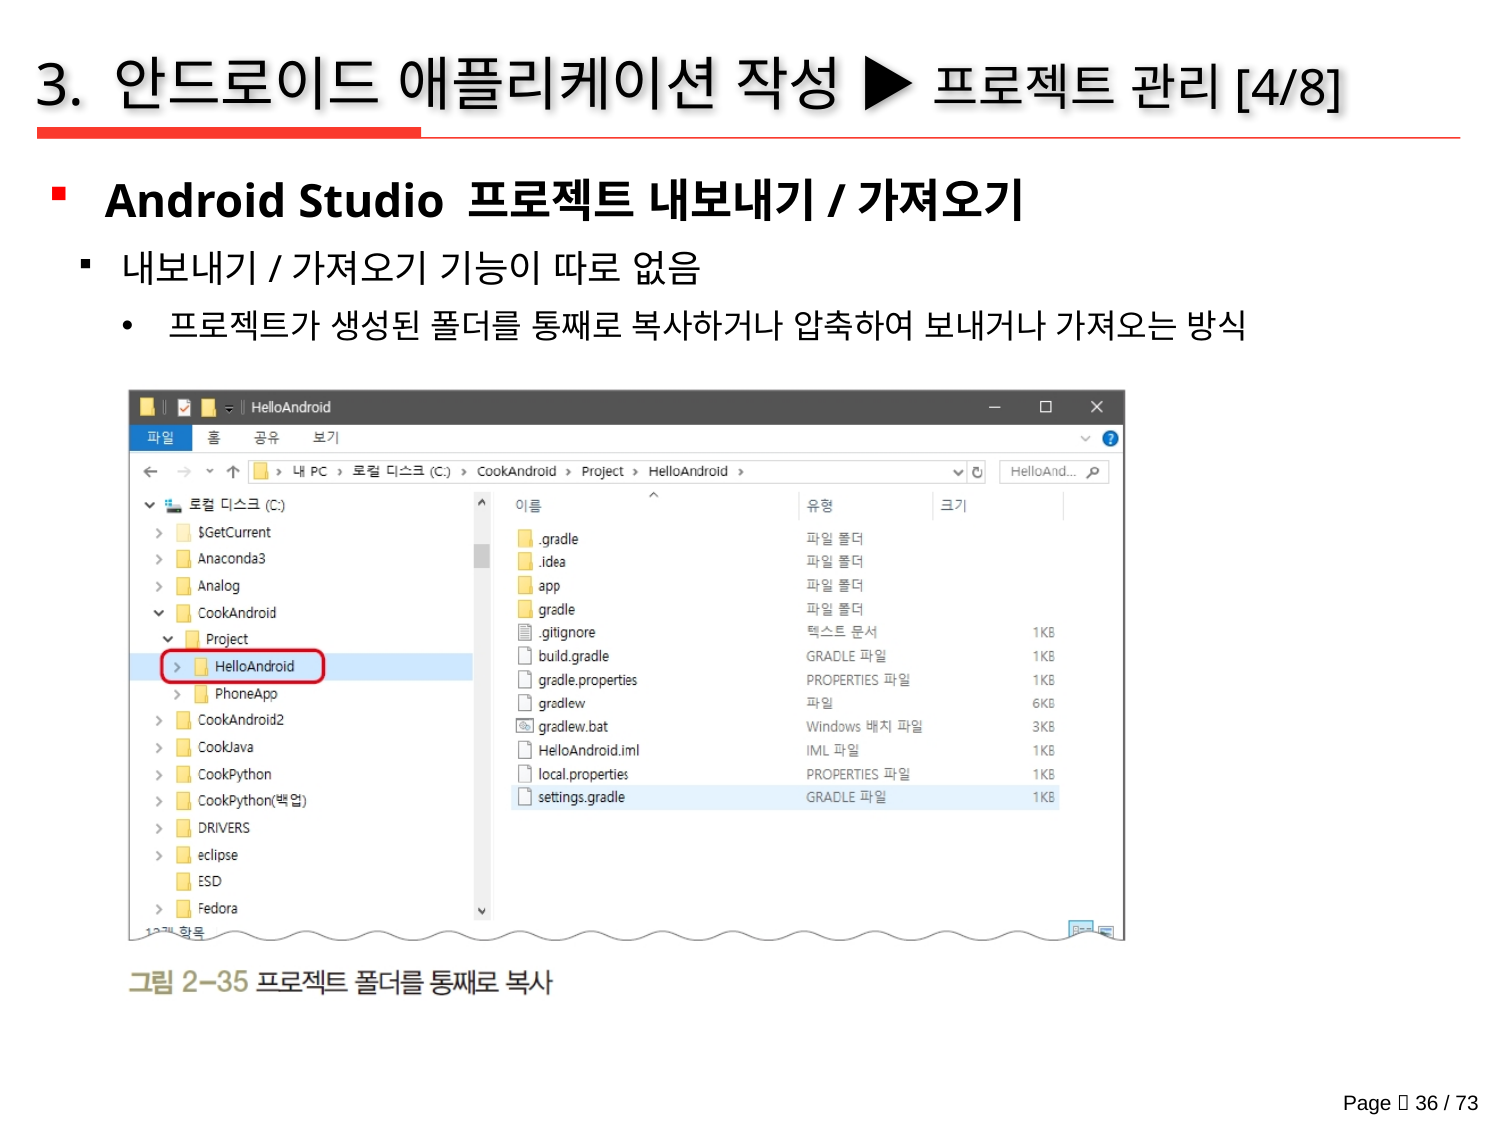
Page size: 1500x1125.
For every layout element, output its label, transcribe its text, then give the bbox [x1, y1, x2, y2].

title 3. 안드로이드 애플리케이션 작성 ▶ 프로젝트 관리[4/8] [35, 47, 1485, 142]
list Android Studio 프로젝트 내보내기/가져오기 내보내기/가져오기 기능이 따로 없음 프로젝트가 생성된 폴더를 통째로 복사하거나 압축하여 보내거나 가져오는 방식 [48, 171, 1448, 880]
picture [121, 384, 1131, 1001]
